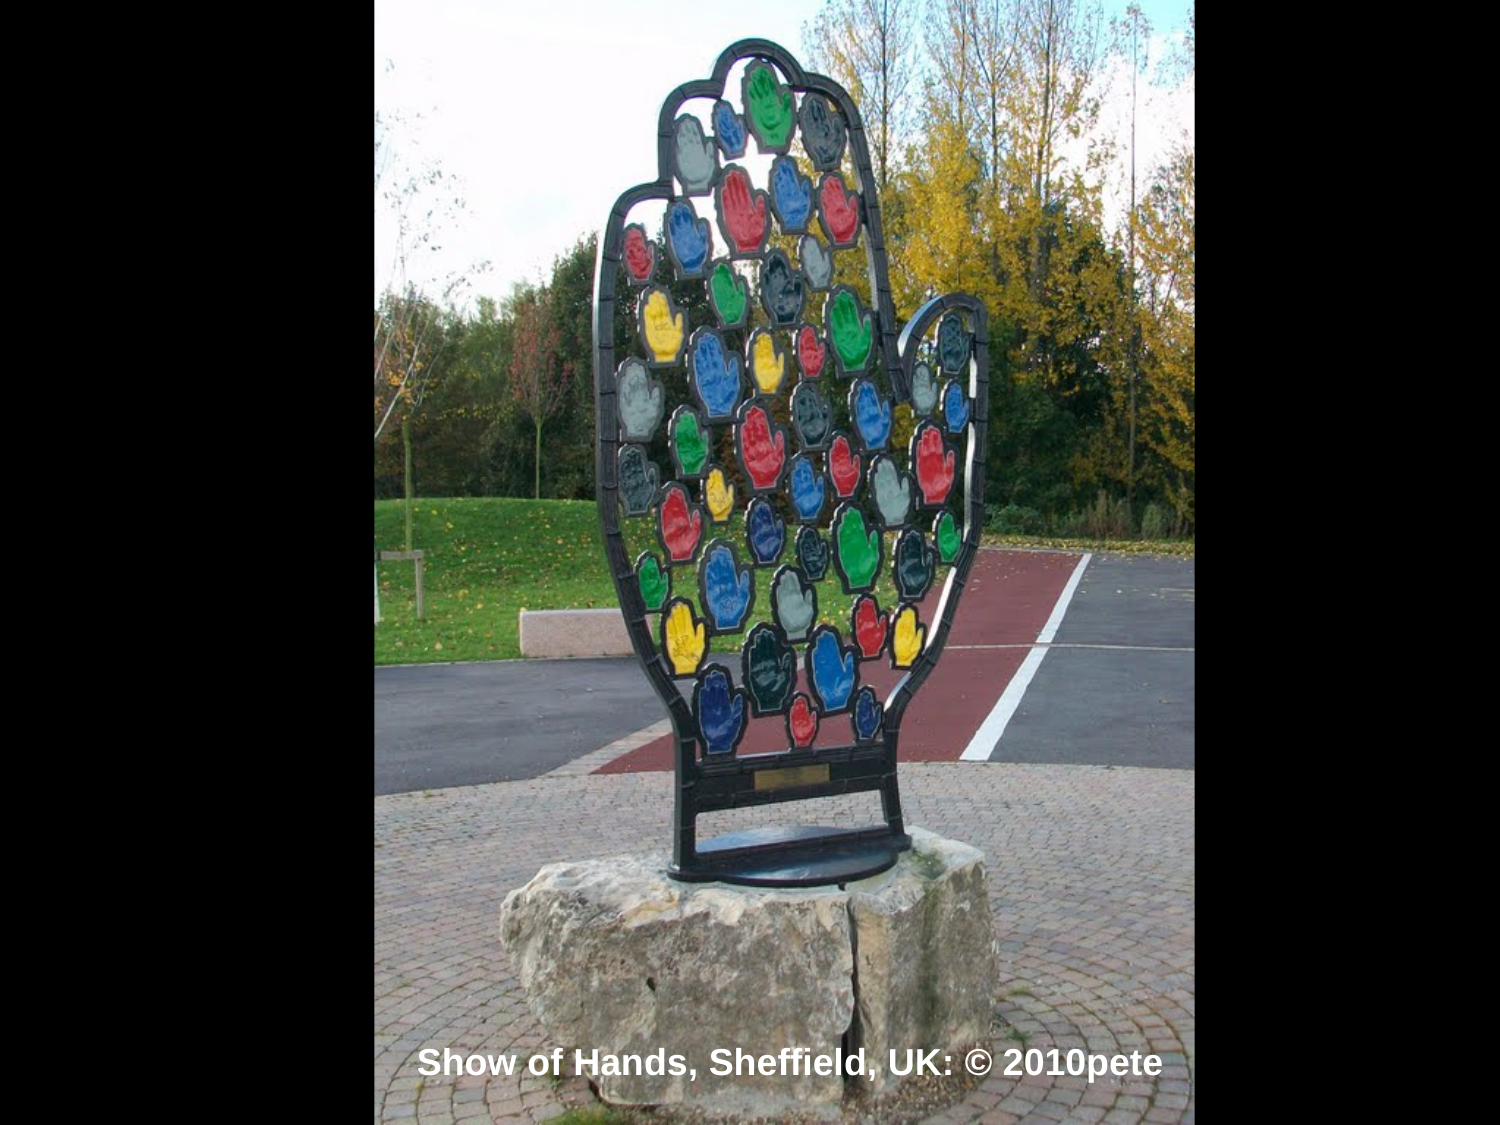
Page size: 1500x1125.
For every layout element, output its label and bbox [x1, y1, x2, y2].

text_box [374, 0, 1195, 1125]
